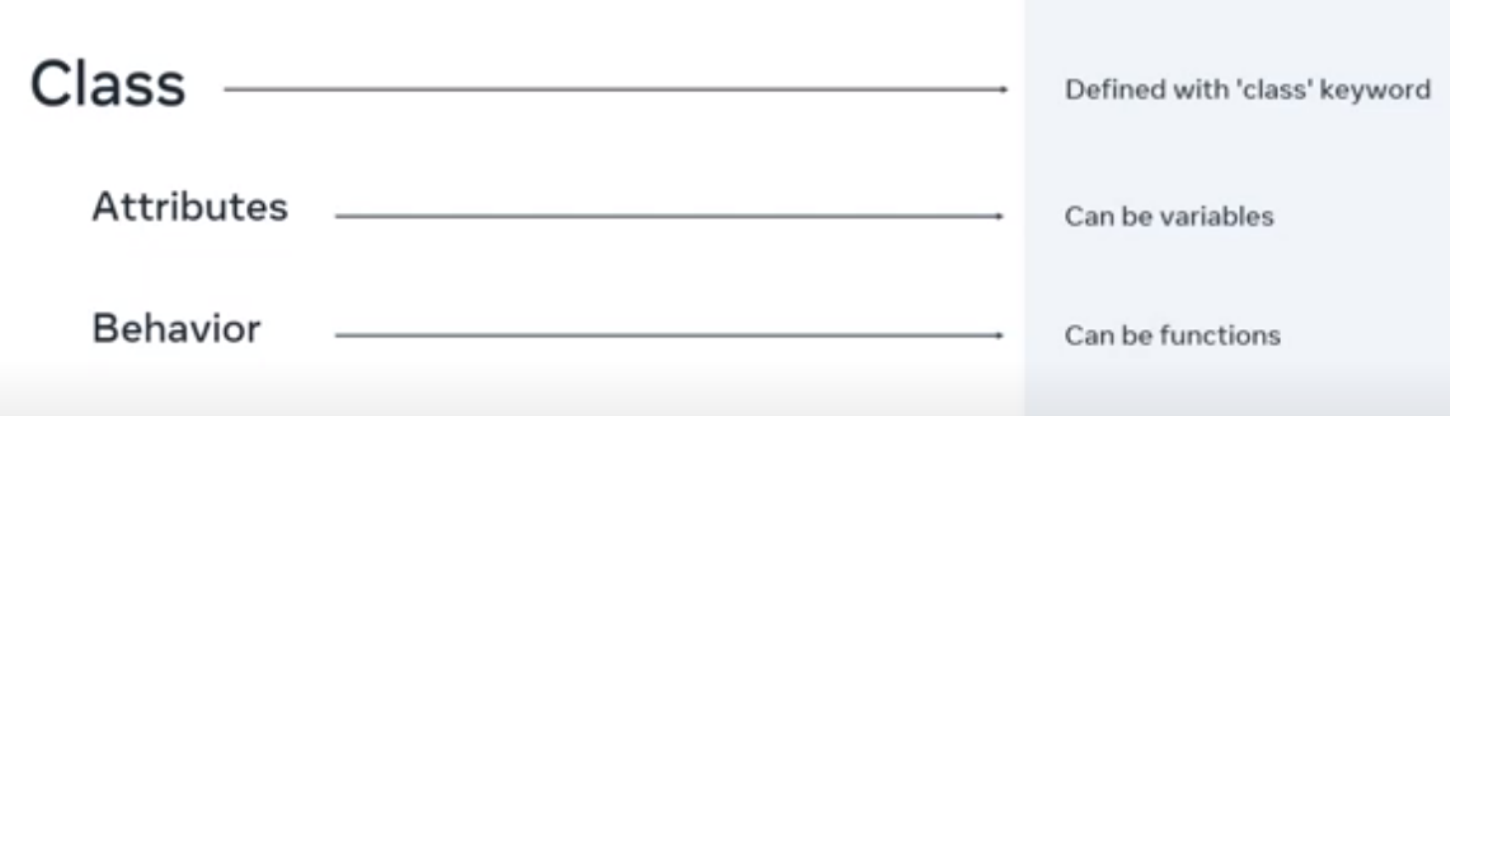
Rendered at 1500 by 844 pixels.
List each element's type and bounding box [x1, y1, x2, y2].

picture [0, 0, 1451, 416]
